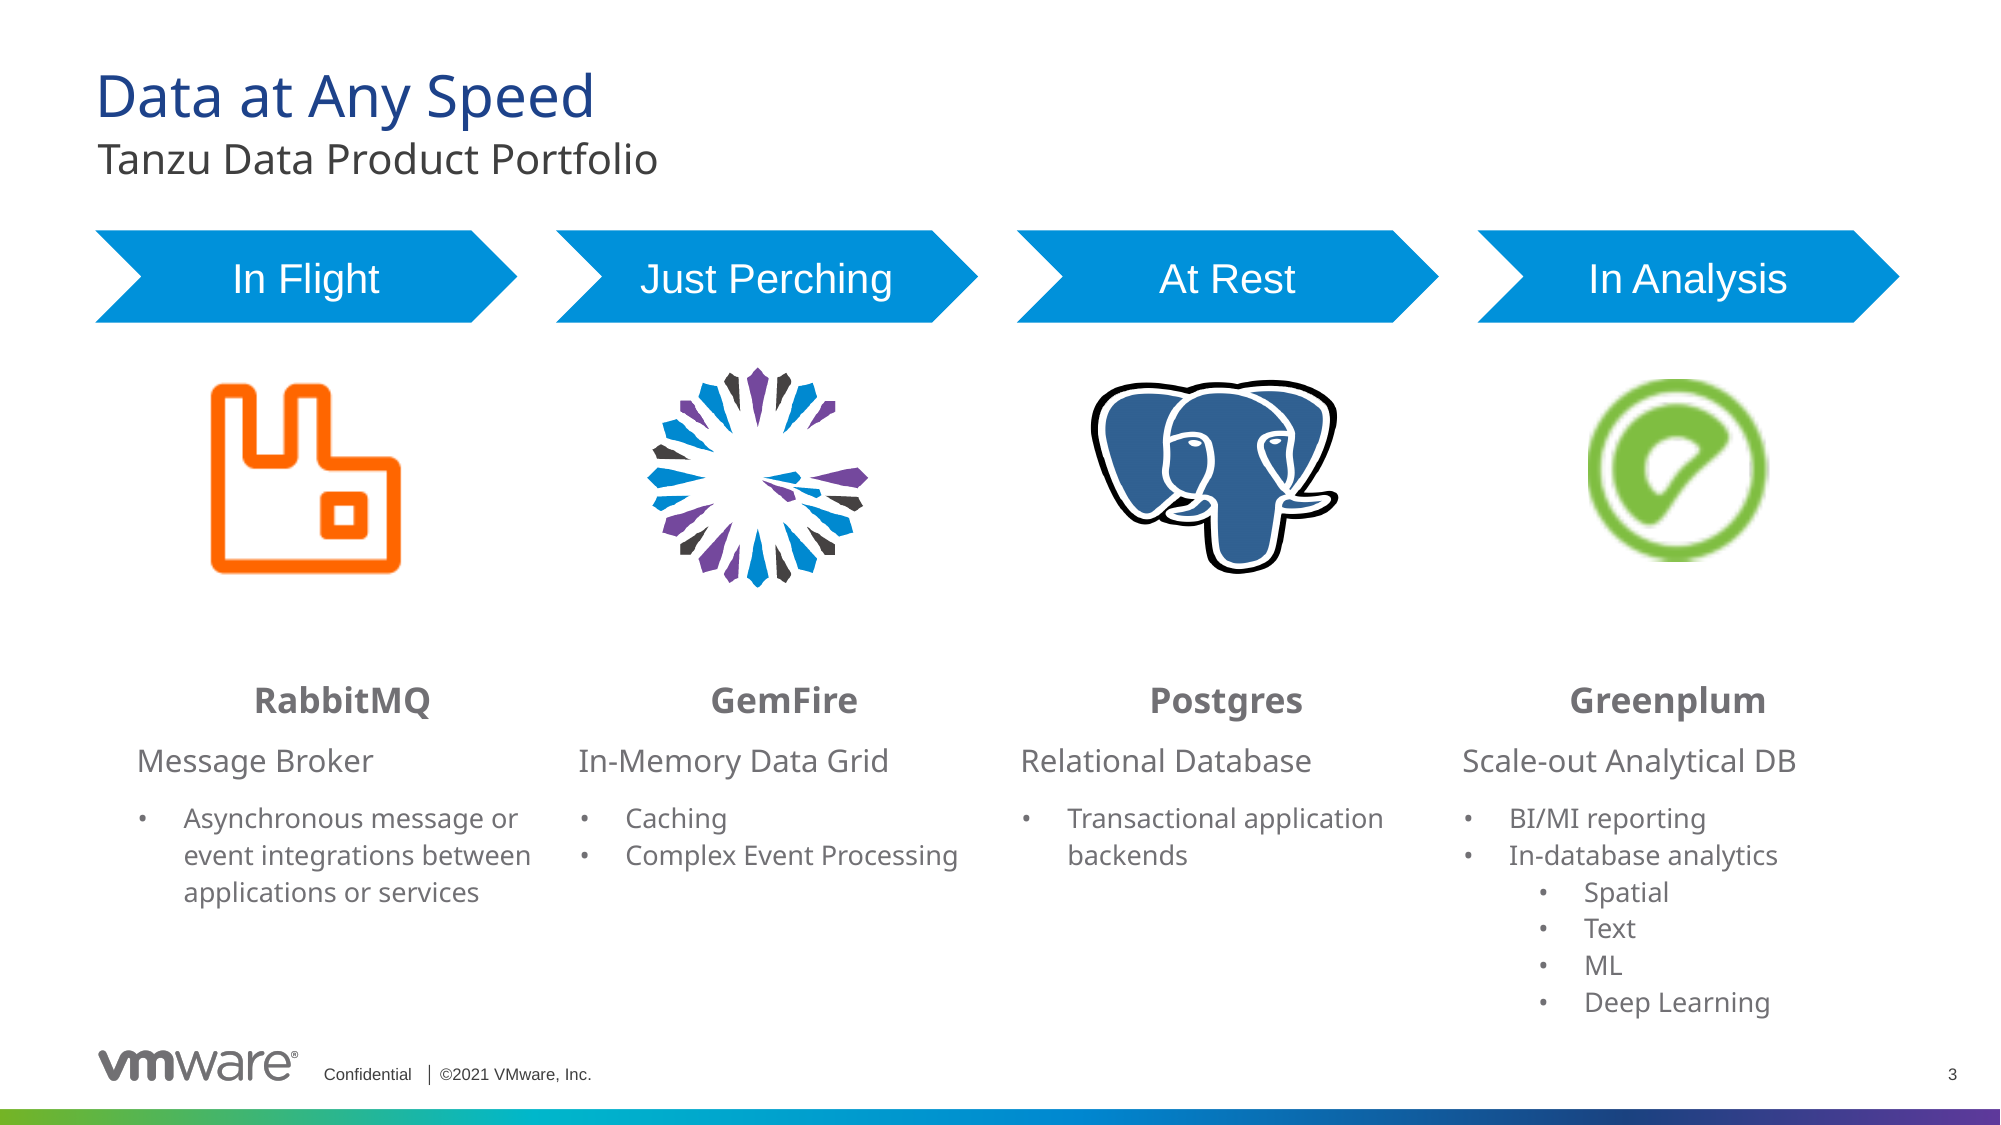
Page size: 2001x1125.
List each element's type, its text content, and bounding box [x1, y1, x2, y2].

text_box Just Perching [556, 230, 979, 323]
table_cell BI/MI reporting In-database analytics Spatial Text ML Deep Learning [1447, 792, 1889, 1028]
table_cell Asynchronous message or event integrations between applications or services [122, 792, 564, 1028]
title Data at Any Speed [95, 67, 1900, 131]
picture [646, 367, 888, 590]
table_cell Transactional application backends [1005, 792, 1447, 1028]
table_cell Message Broker [122, 731, 564, 792]
table_cell Scale-out Analytical DB [1447, 731, 1889, 792]
picture [1075, 1109, 2000, 1125]
subtitle Tanzu Data Product Portfolio [97, 133, 1900, 174]
table_header Postgres [1005, 668, 1447, 731]
picture [1587, 379, 1790, 562]
text_box In Flight [95, 230, 518, 323]
picture [0, 1020, 720, 1125]
table_header GemFire [564, 668, 1005, 731]
text_box In Analysis [1477, 230, 1900, 323]
table_header RabbitMQ [122, 668, 564, 731]
table_cell In-Memory Data Grid [564, 731, 1005, 792]
table_header Greenplum [1447, 668, 1889, 731]
picture [1049, 378, 1406, 590]
picture [173, 342, 440, 615]
text_box At Rest [1016, 230, 1439, 323]
table_cell Caching Complex Event Processing [564, 792, 1005, 1028]
table_cell Relational Database [1005, 731, 1447, 792]
